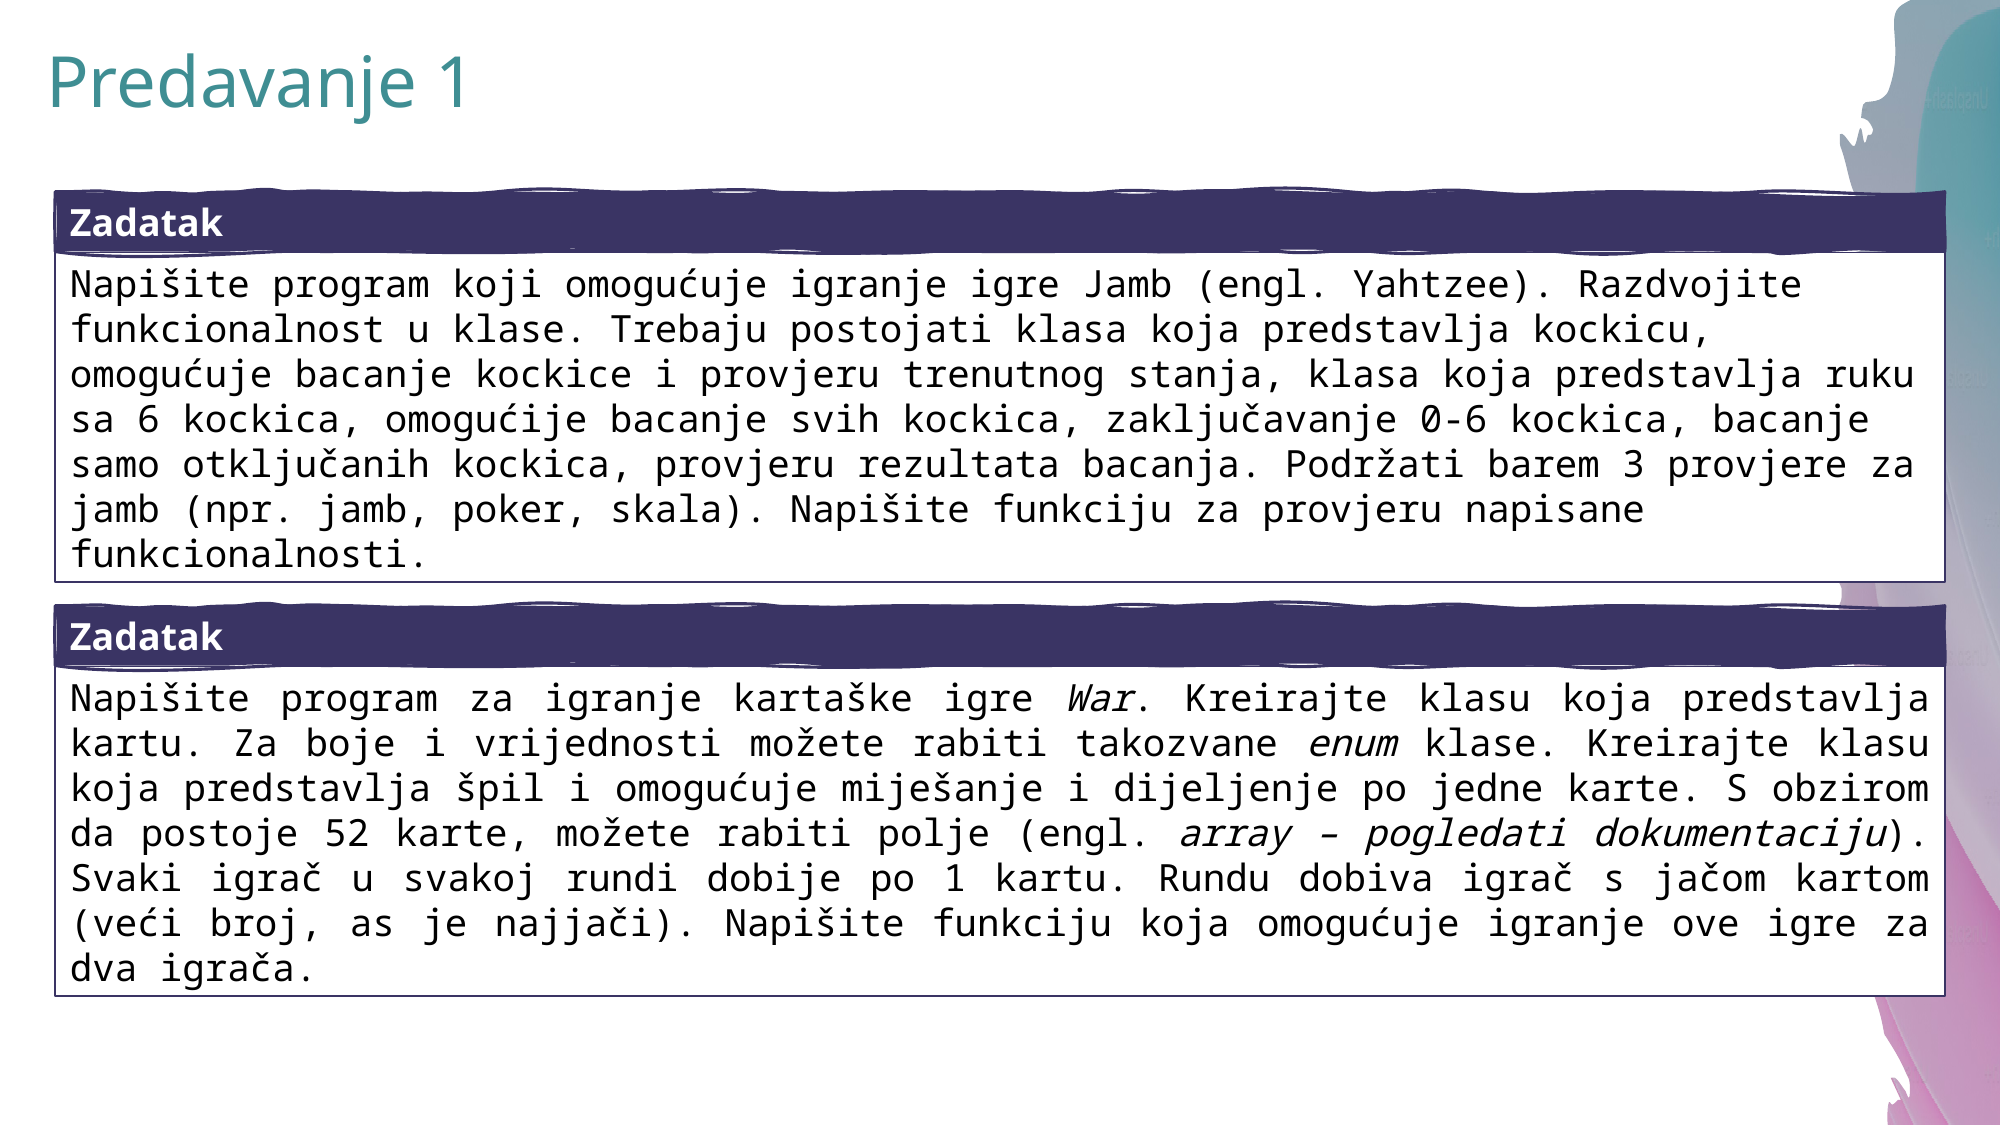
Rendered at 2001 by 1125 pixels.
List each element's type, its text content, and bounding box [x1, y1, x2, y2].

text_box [54, 605, 1946, 955]
picture [1813, 0, 2000, 1125]
title Predavanje 1 [31, 39, 1757, 132]
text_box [54, 191, 1946, 541]
